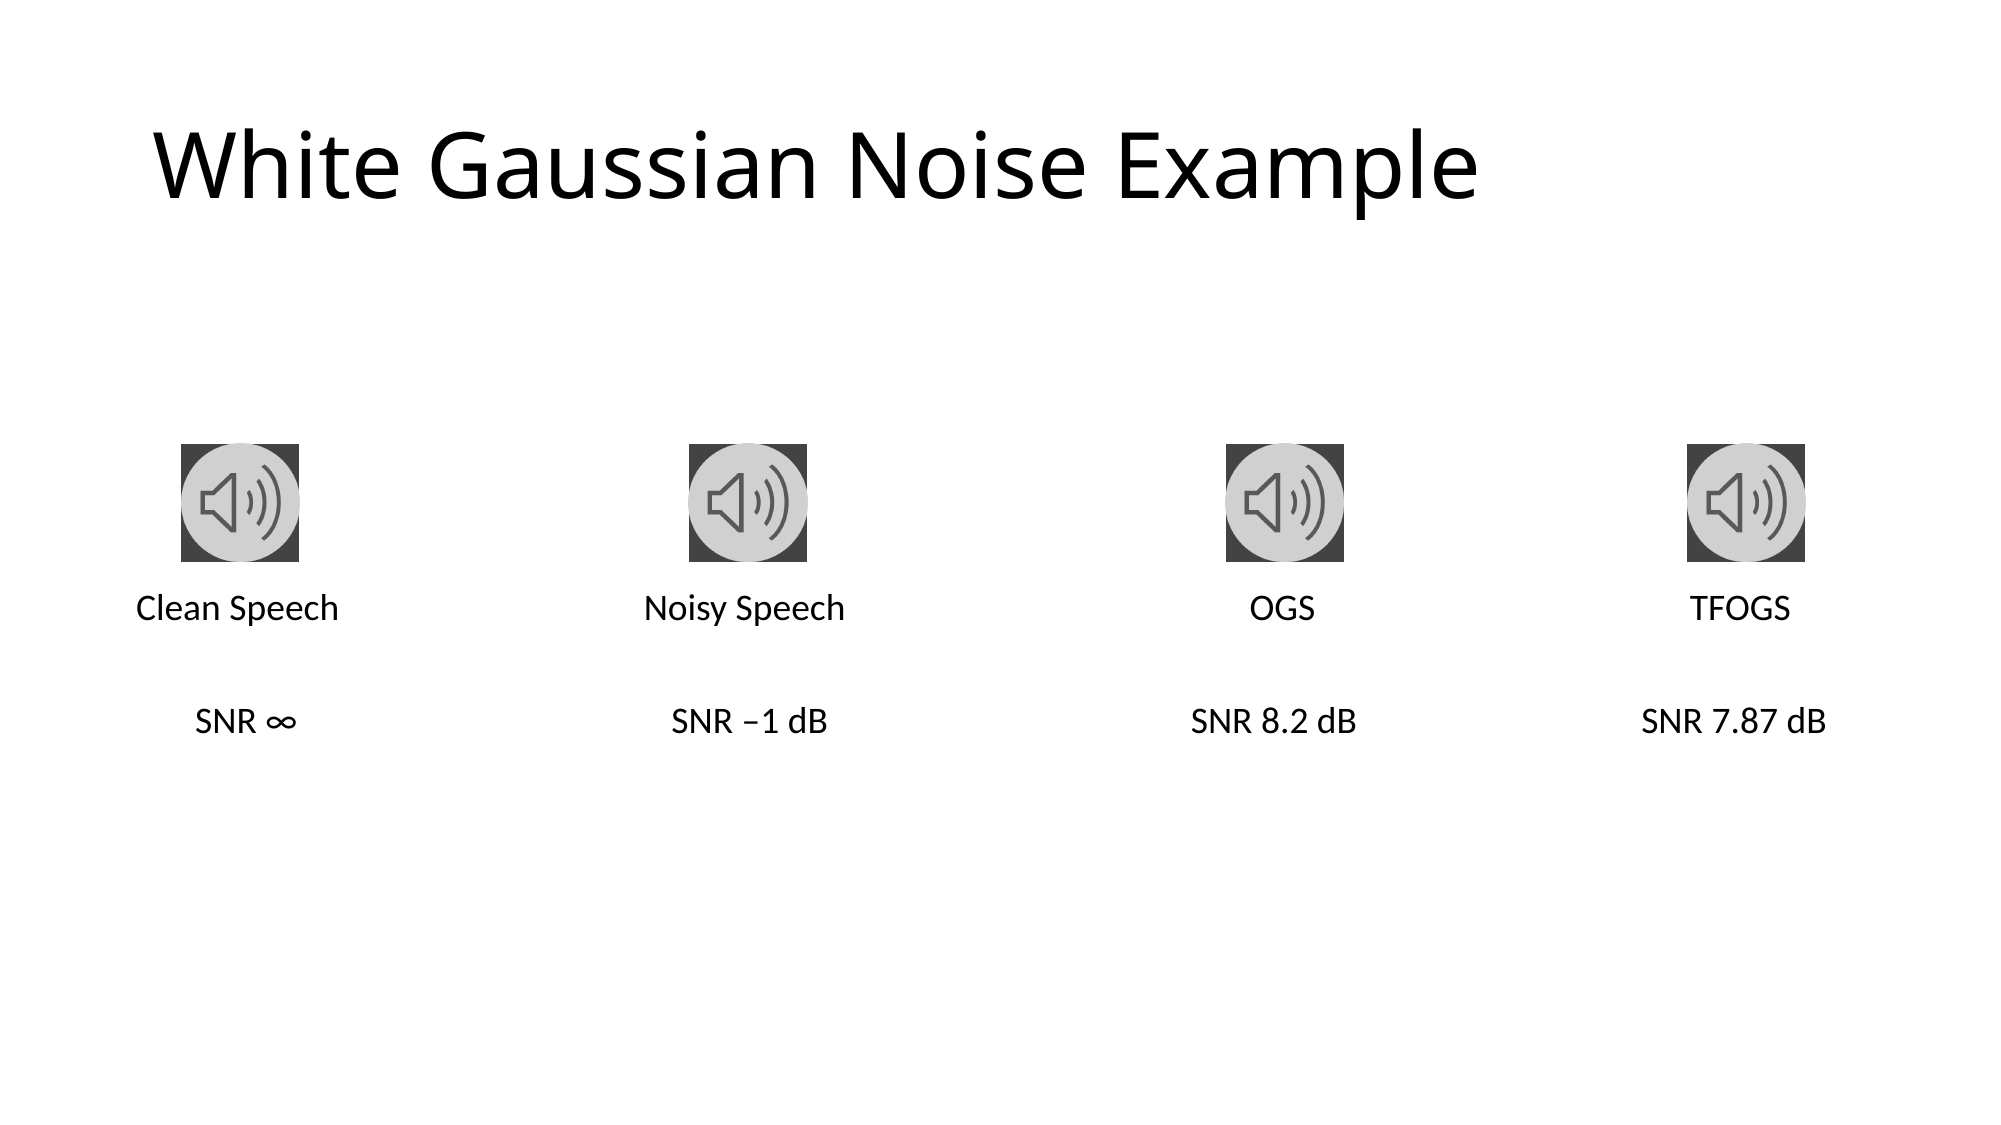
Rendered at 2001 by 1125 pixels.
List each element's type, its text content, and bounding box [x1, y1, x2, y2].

text_box TFOGS [1674, 574, 1817, 635]
text_box SNR 7.87 dB [1626, 688, 1844, 749]
text_box OGS [1234, 574, 1335, 635]
picture [1686, 442, 1806, 563]
text_box Clean Speech [121, 574, 360, 635]
text_box SNR 8.2 dB [1175, 688, 1396, 749]
title White Gaussian Noise Example [137, 59, 1863, 278]
picture [180, 442, 301, 563]
text_box Noisy Speech [628, 574, 868, 635]
picture [688, 442, 808, 563]
text_box SNR ∞ [180, 688, 325, 749]
picture [1224, 442, 1345, 563]
text_box SNR –1 dB [656, 688, 844, 749]
